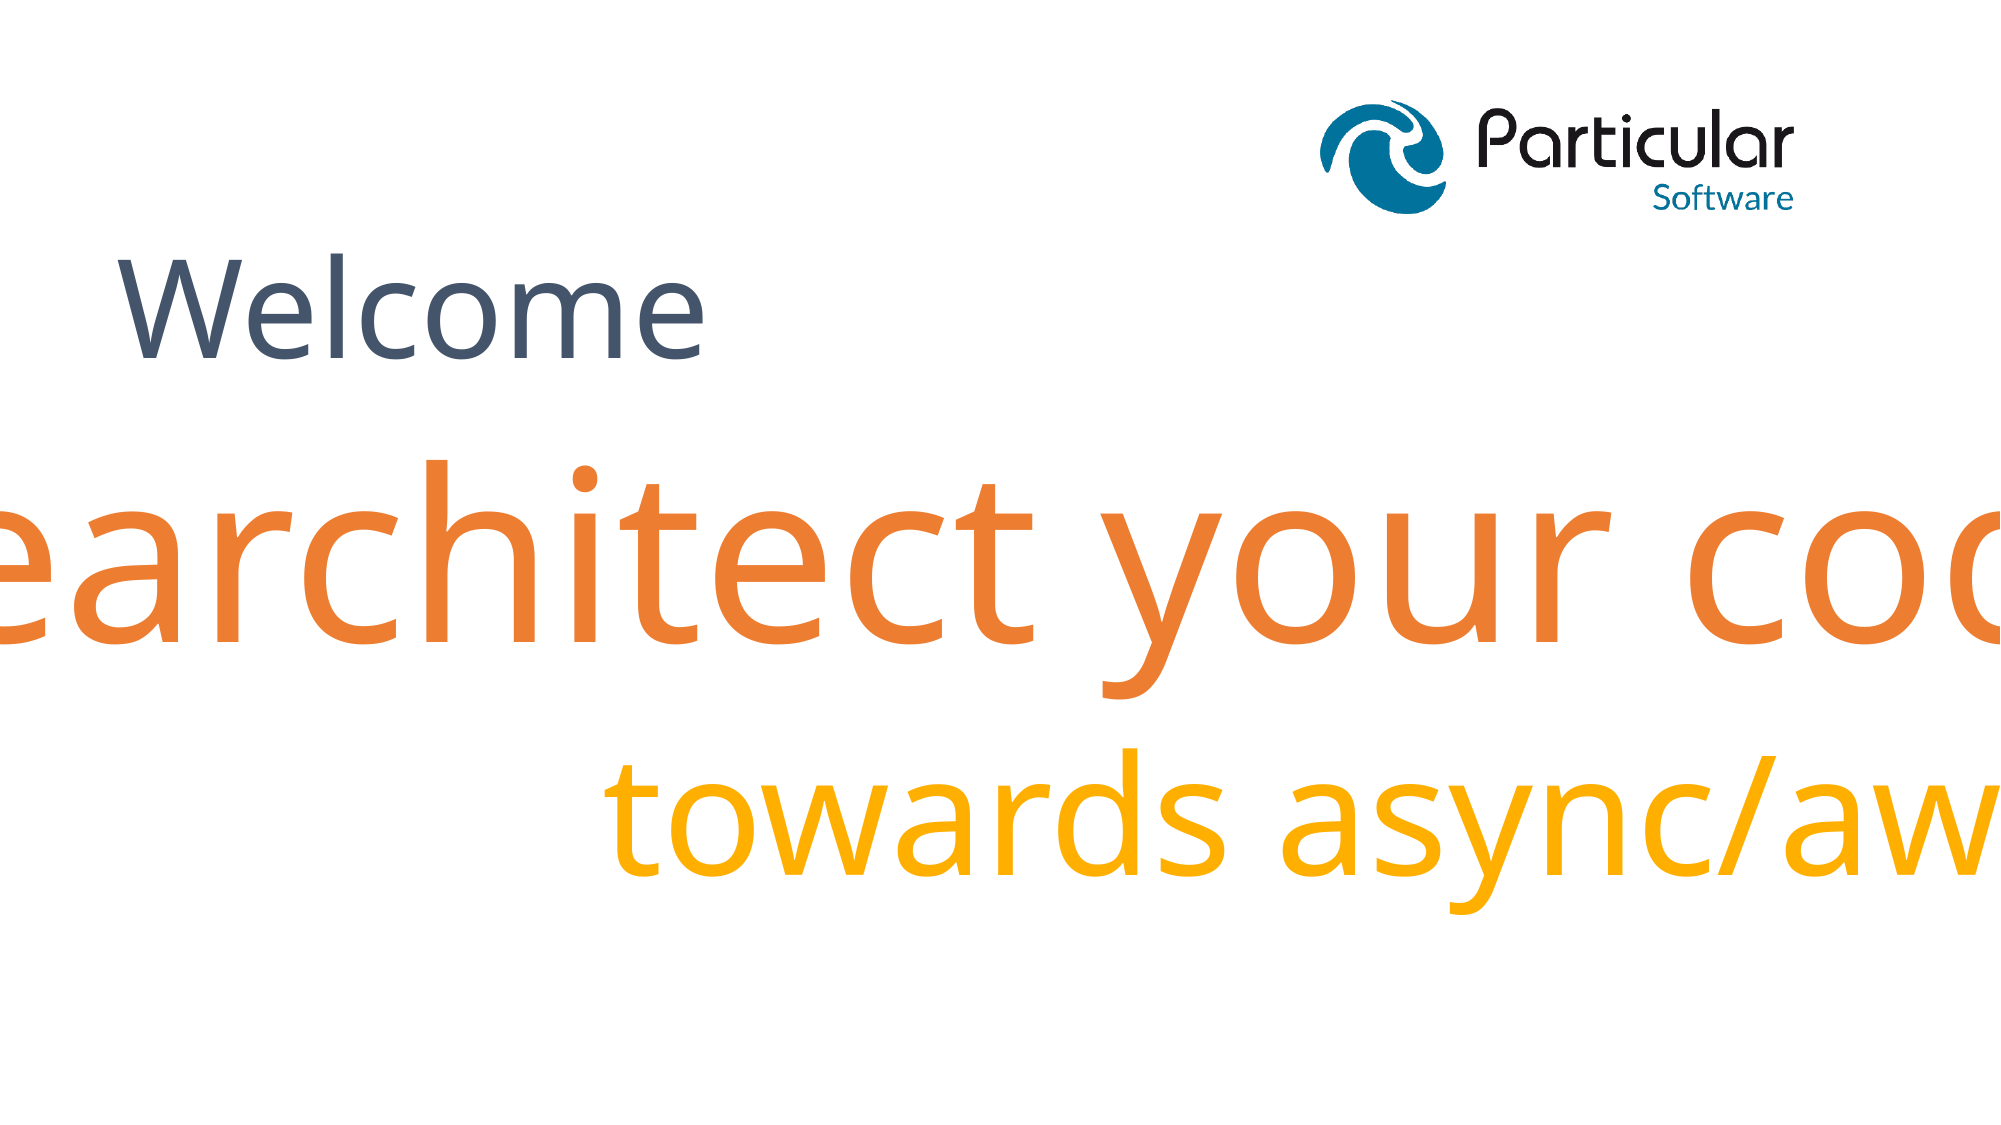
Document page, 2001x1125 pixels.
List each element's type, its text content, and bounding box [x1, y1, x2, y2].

text_box towards async/await [587, 700, 2000, 916]
text_box Welcome [101, 213, 725, 394]
text_box Rearchitect your code [0, 395, 2000, 698]
picture [1320, 100, 1794, 214]
